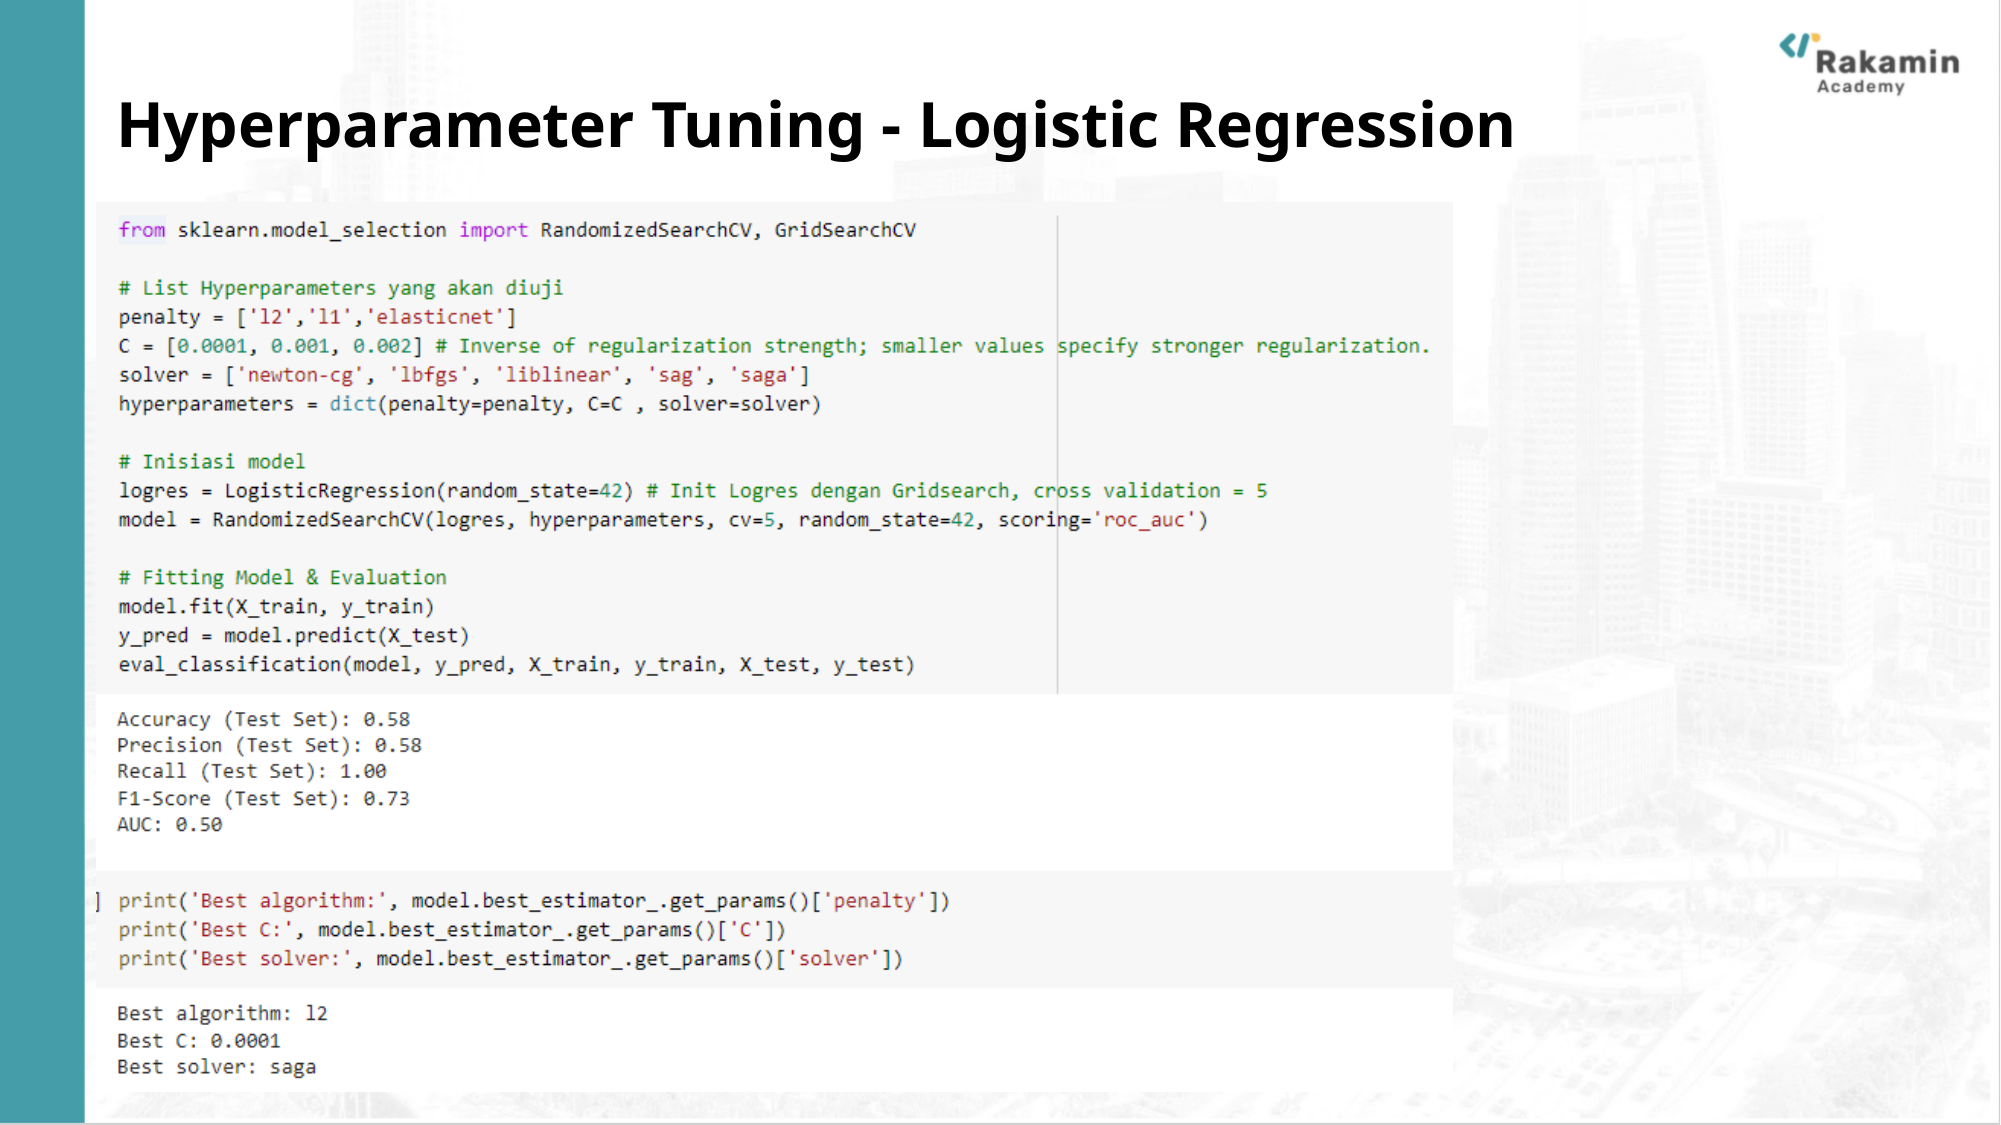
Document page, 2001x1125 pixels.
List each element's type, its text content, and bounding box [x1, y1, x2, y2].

picture [0, 0, 2001, 1125]
title Hyperparameter Tuning - Logistic Regression [96, 60, 1932, 187]
